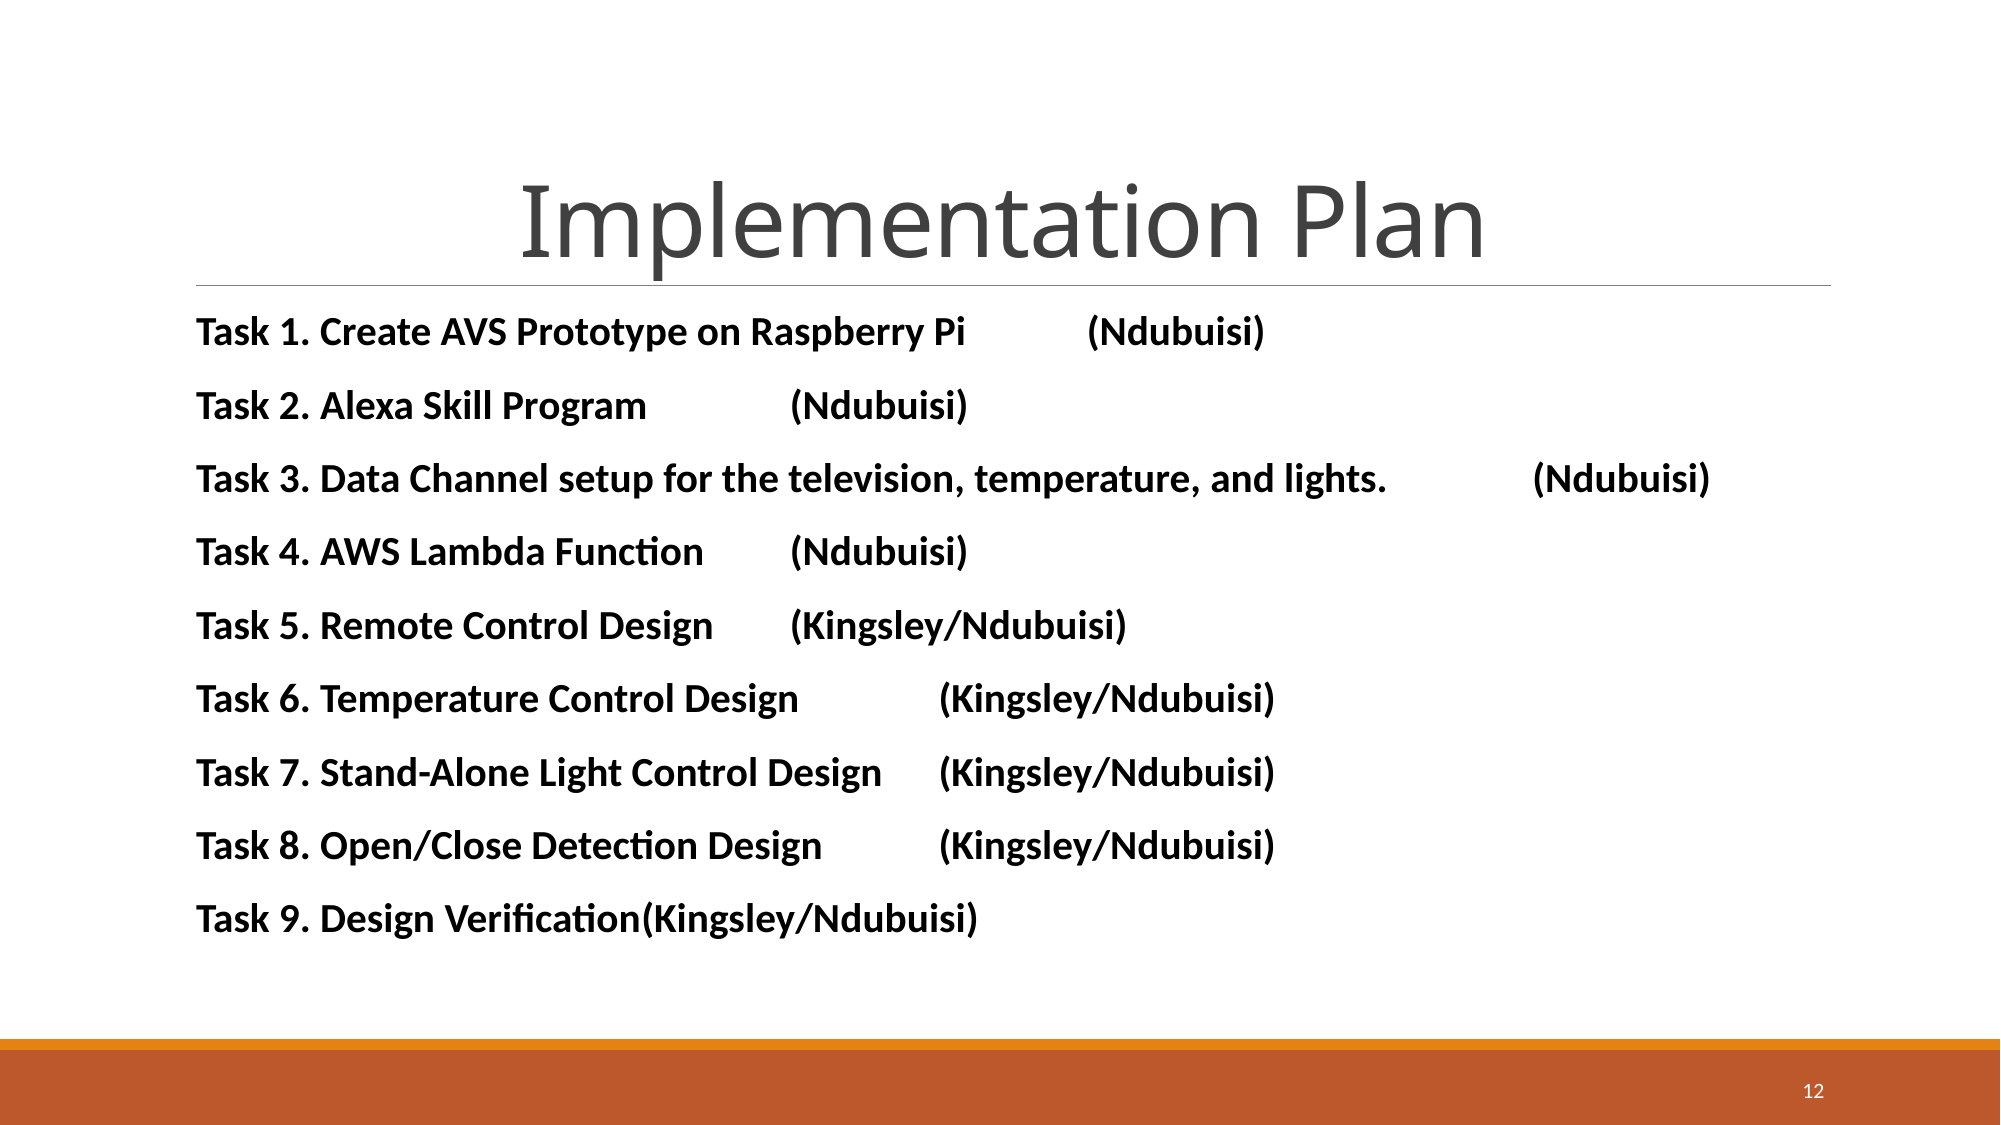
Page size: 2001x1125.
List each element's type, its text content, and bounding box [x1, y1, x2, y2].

slide_number 12 [1624, 1059, 1840, 1120]
list Task 1. Create AVS Prototype on Raspberry Pi (Ndubuisi) Task 2. Alexa Skill Program (Ndubuisi) Task 3. Data Channel setup for the television, temperature, and lights. (Ndubuisi) Task 4. AWS Lambda Function (Ndubuisi) Task 5. Remote Control Design (Kingsley/Ndubuisi) Task 6. Temperature Control Design (Kingsley/Ndubuisi) Task 7. Stand-Alone Light Control Design (Kingsley/Ndubuisi) Task 8. Open/Close Detection Design (Kingsley/Ndubuisi) Task 9. Design Verification (Kingsley/Ndubuisi) [180, 302, 1830, 963]
title Implementation Plan [180, 47, 1830, 285]
